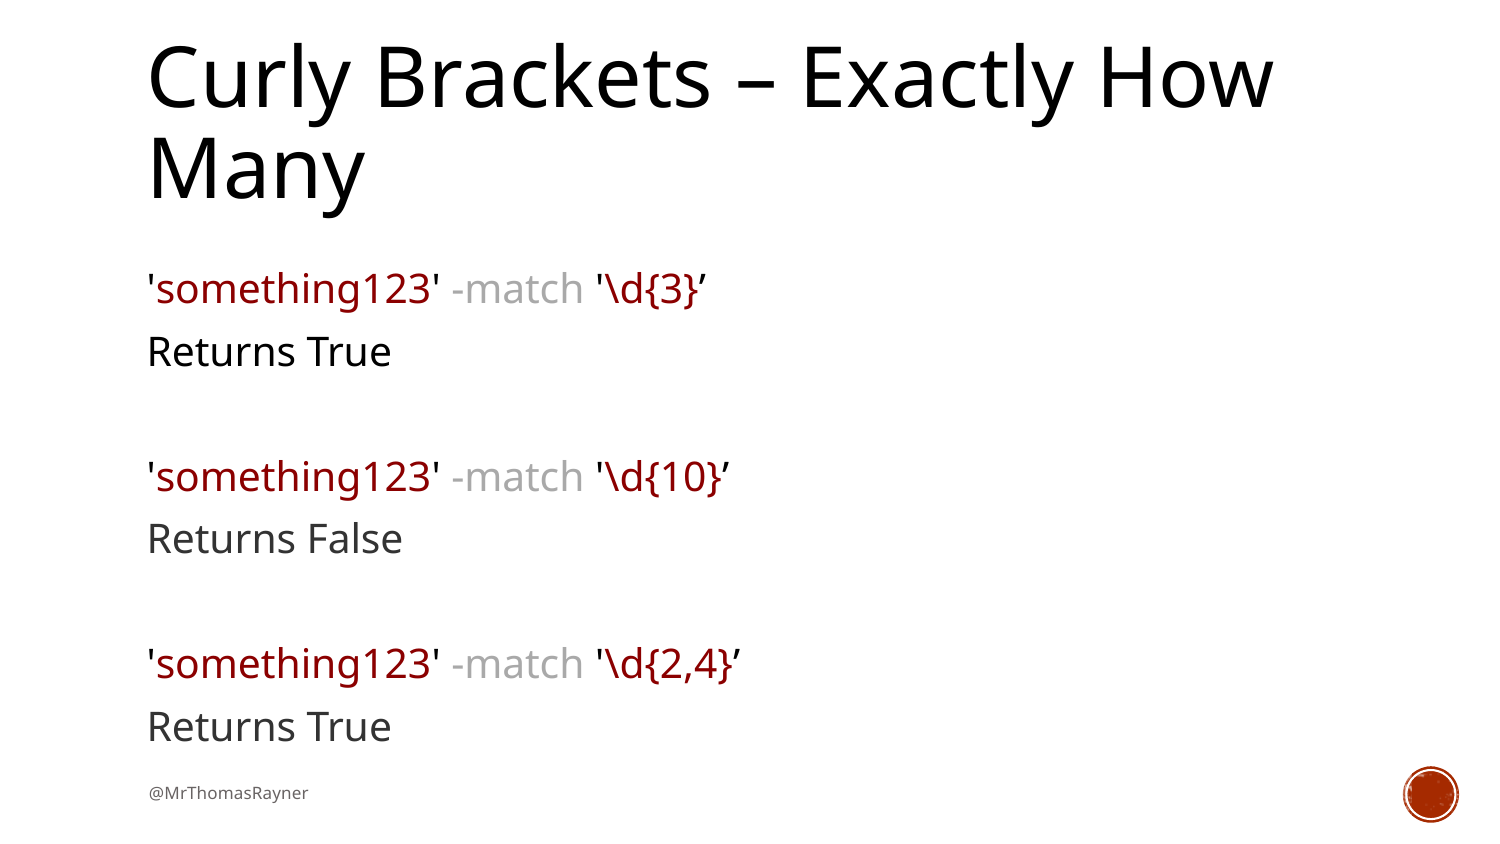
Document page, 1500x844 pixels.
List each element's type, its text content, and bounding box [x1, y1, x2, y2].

title Curly Brackets – Exactly How Many [131, 59, 1370, 192]
footer @MrThomasRayner [133, 771, 913, 817]
list 'something123' -match '\d{3}’ Returns True 'something123' -match '\d{10}’ Returns False 'something123' -match '\d{2,4}’ Returns True [131, 261, 1370, 760]
